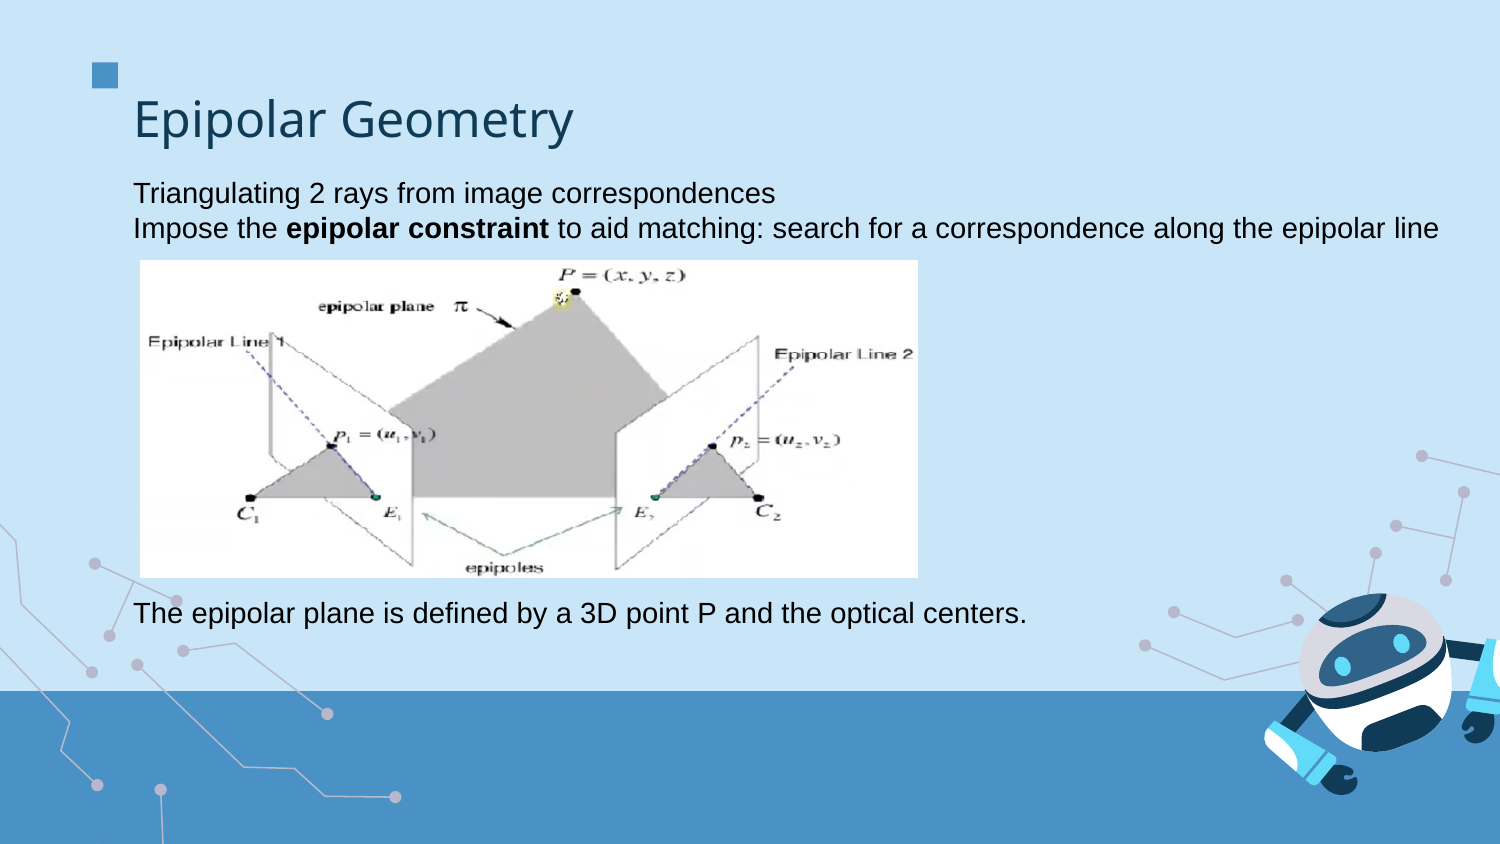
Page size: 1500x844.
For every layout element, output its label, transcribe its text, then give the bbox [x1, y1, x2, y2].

picture [140, 260, 919, 578]
text_box Triangulating 2 rays from image correspondences Impose the epipolar constraint to aid matching: search for a correspondence along the epipolar line The epipolar plane is defined by a 3D point P and the optical centers. [118, 166, 1468, 642]
title Epipolar Geometry [118, 72, 1382, 166]
